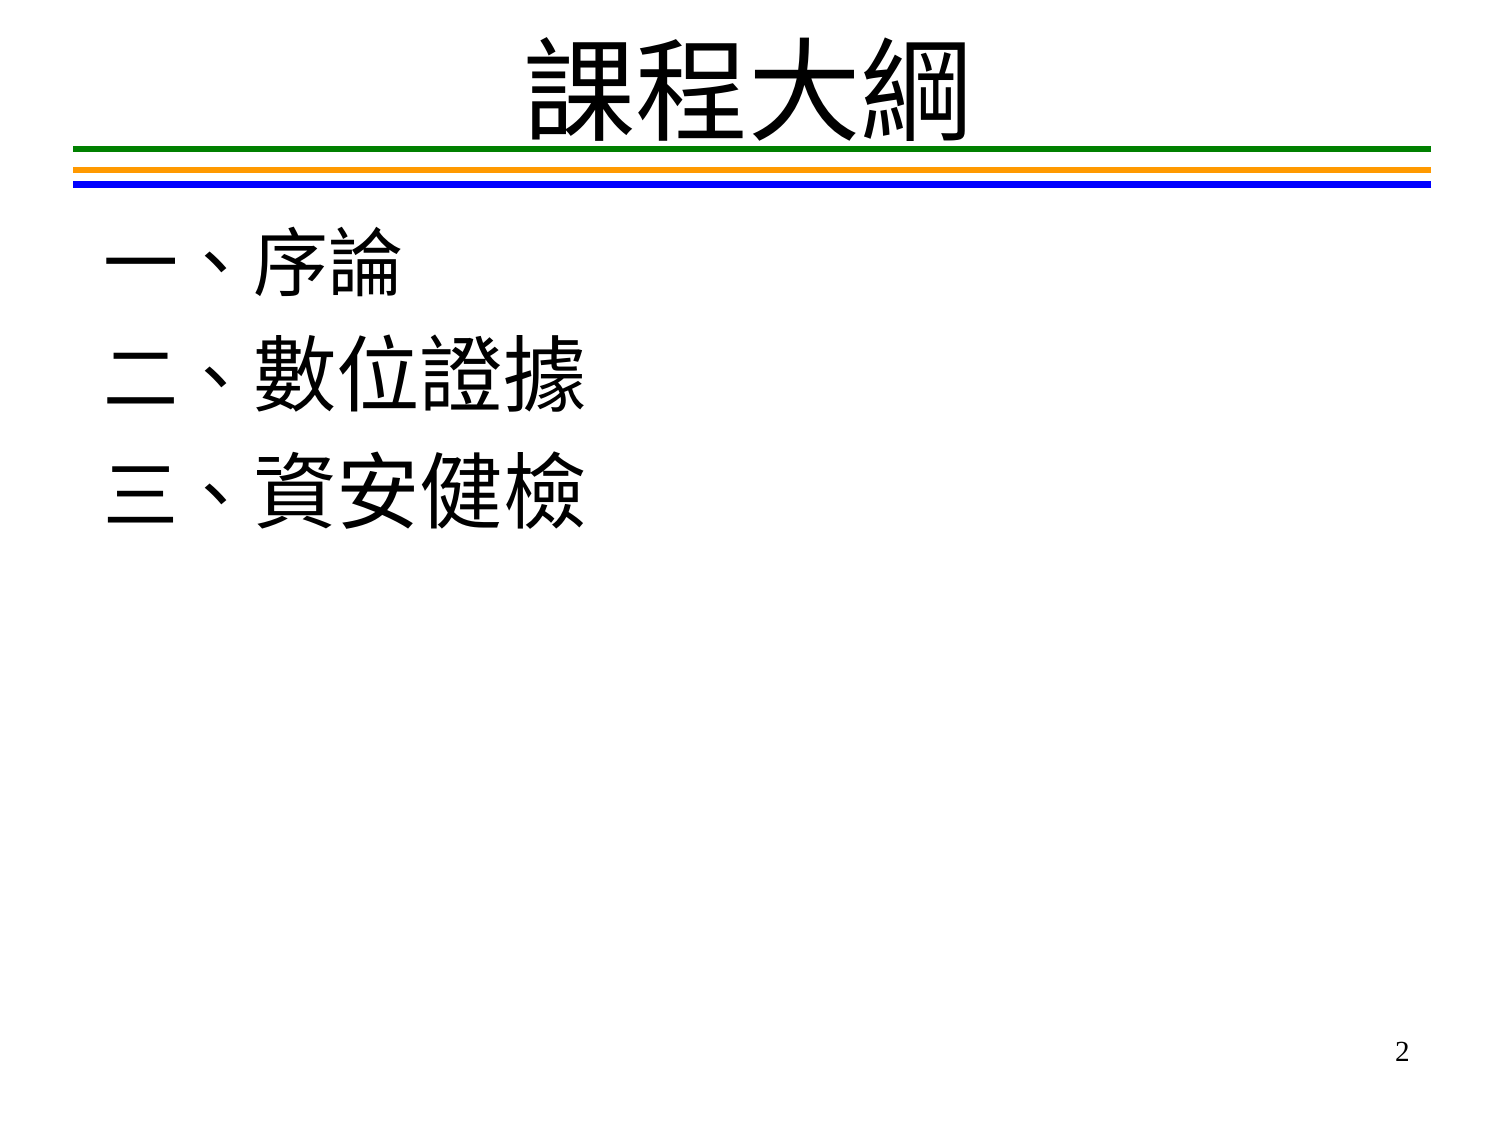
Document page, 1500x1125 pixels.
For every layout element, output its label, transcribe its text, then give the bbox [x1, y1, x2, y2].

slide_number 2 [1074, 1024, 1425, 1103]
list 一、序論 二、數位證據 三、資安健檢 [88, 208, 1424, 828]
title 課程大綱 [73, 0, 1424, 180]
